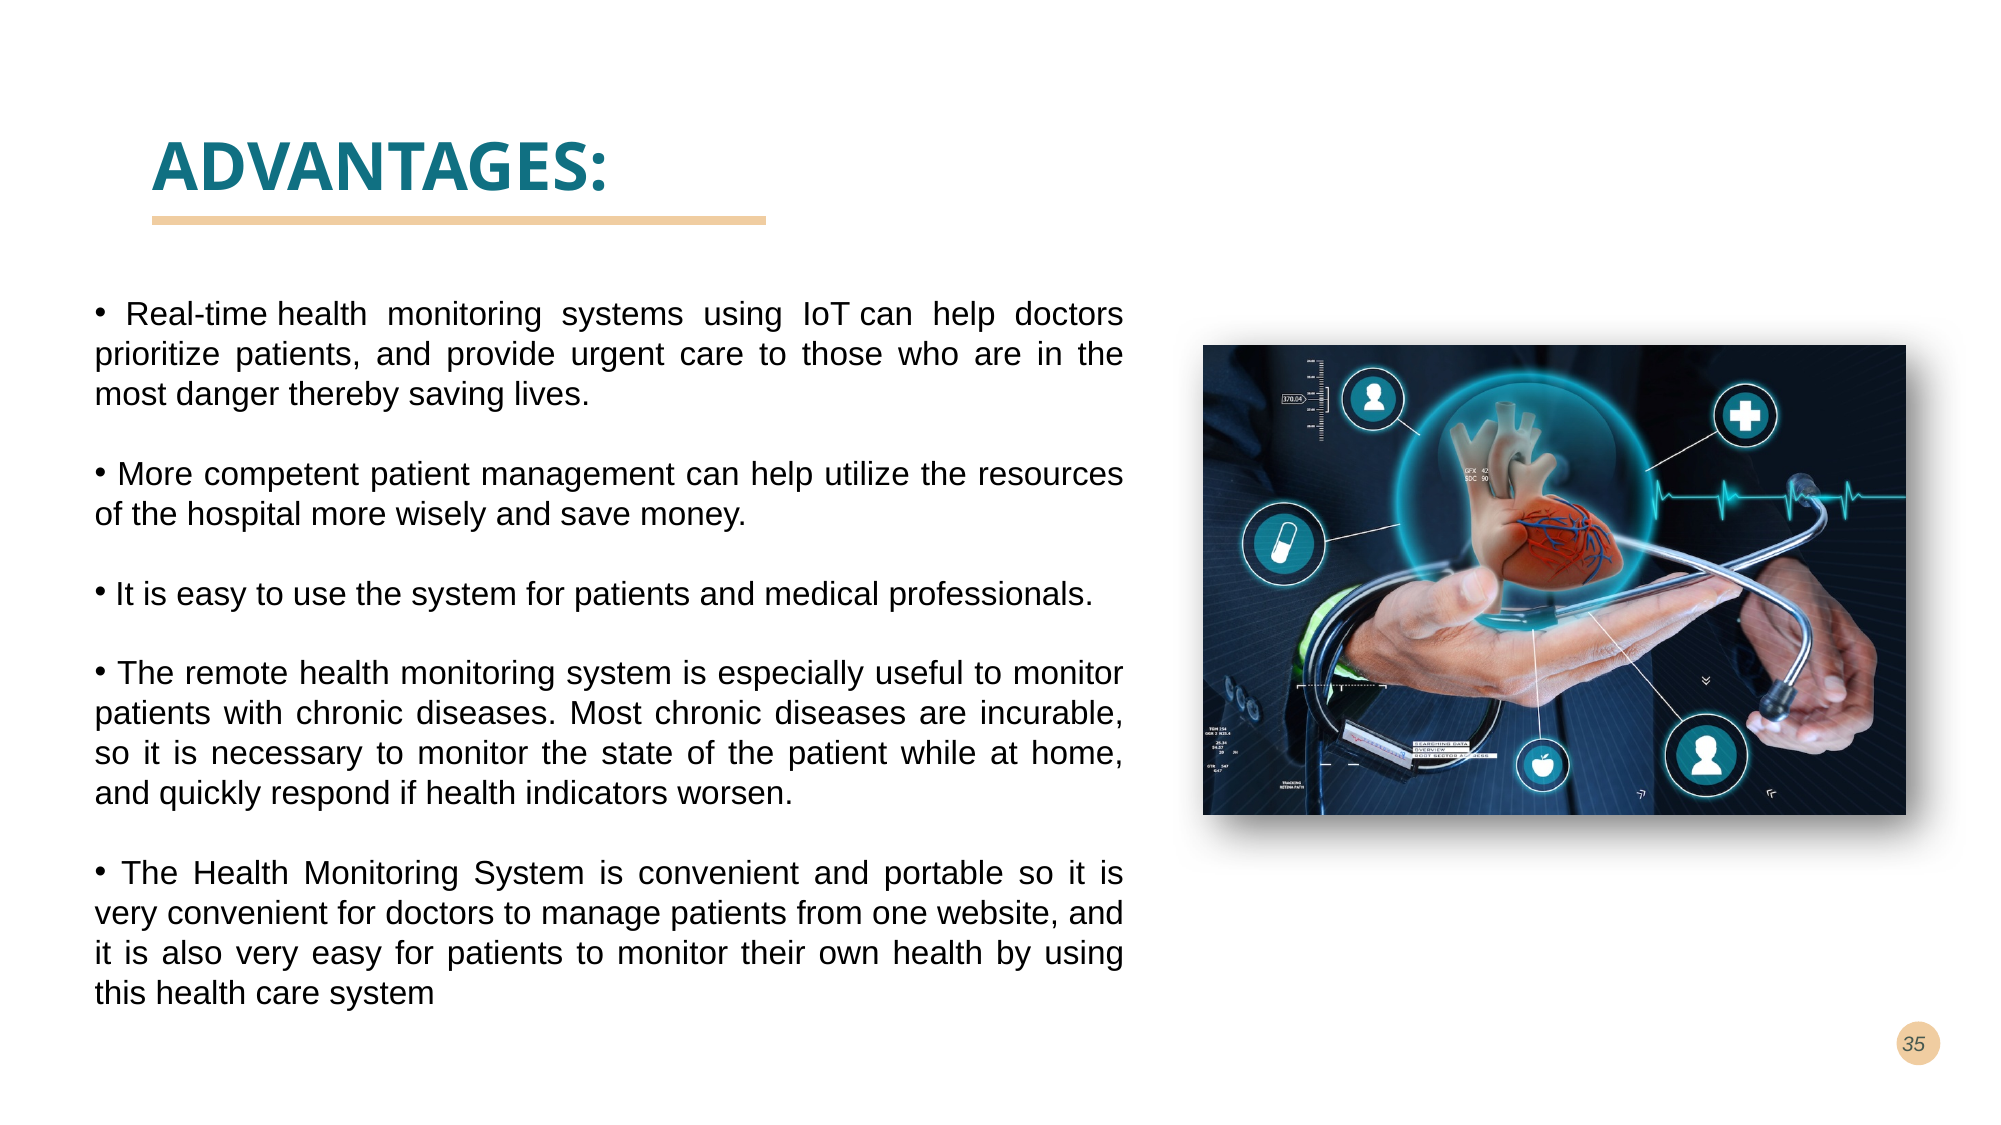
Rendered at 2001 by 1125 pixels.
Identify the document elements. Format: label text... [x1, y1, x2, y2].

slide_number 35 [1881, 1012, 1940, 1073]
text_box Real-time health monitoring systems using IoT can help doctors prioritize patients, and provide urgent care to those who are in the most danger thereby saving lives. More competent patient management can help utilize the resources of the hospital more wisely and save money. It is easy to use the system for patients and medical professionals. The remote health monitoring system is especially useful to monitor patients with chronic diseases. Most chronic diseases are incurable, so it is necessary to monitor the state of the patient while at home, and quickly respond if health indicators worsen. The Health Monitoring System is convenient and portable so it is very convenient for doctors to manage patients from one website, and it is also very easy for patients to monitor their own health by using this health care system [79, 284, 1141, 1019]
picture [1203, 345, 1906, 815]
title ADVANTAGES: [137, 59, 1863, 278]
